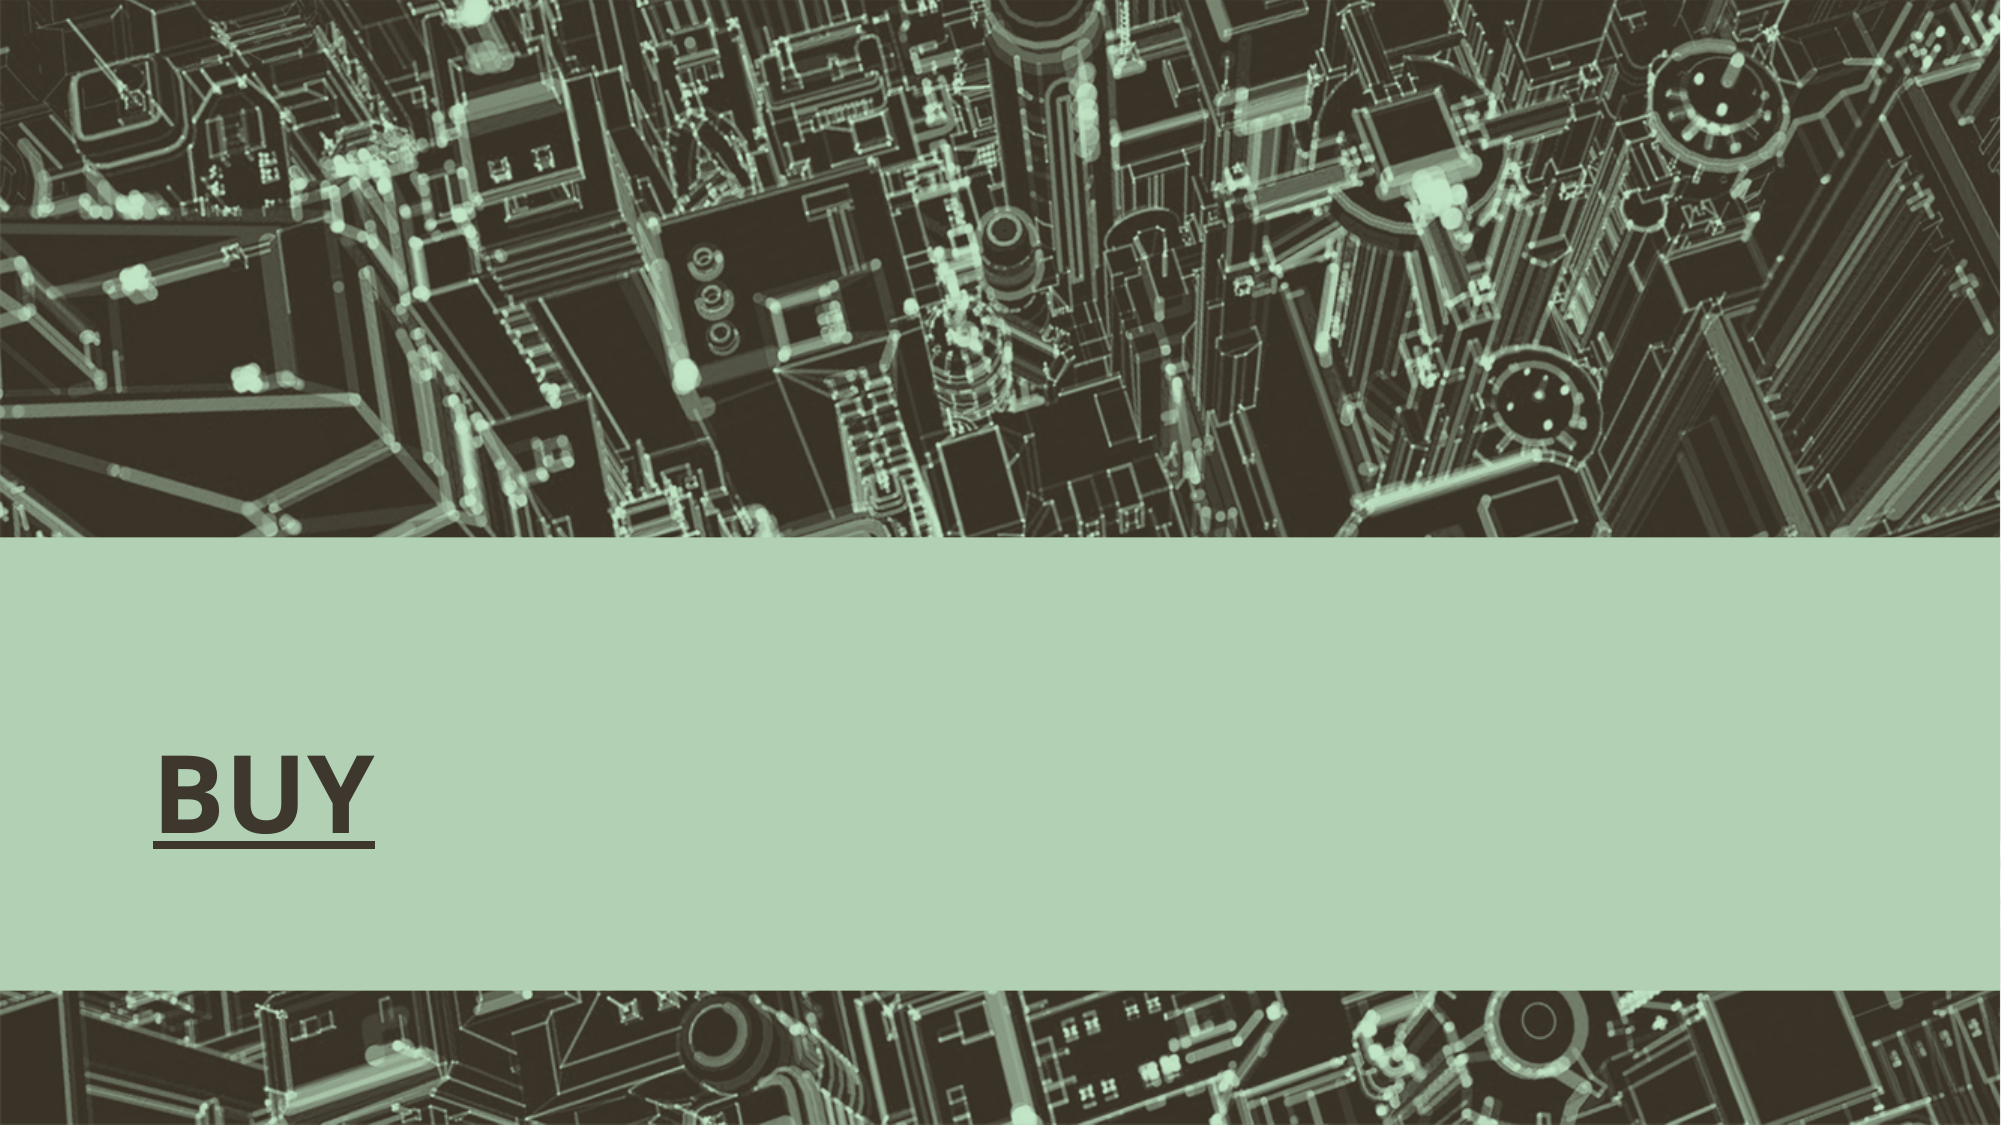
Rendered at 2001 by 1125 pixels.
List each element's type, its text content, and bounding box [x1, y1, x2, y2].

picture [0, 0, 2001, 1125]
title BUY [138, 562, 1713, 865]
